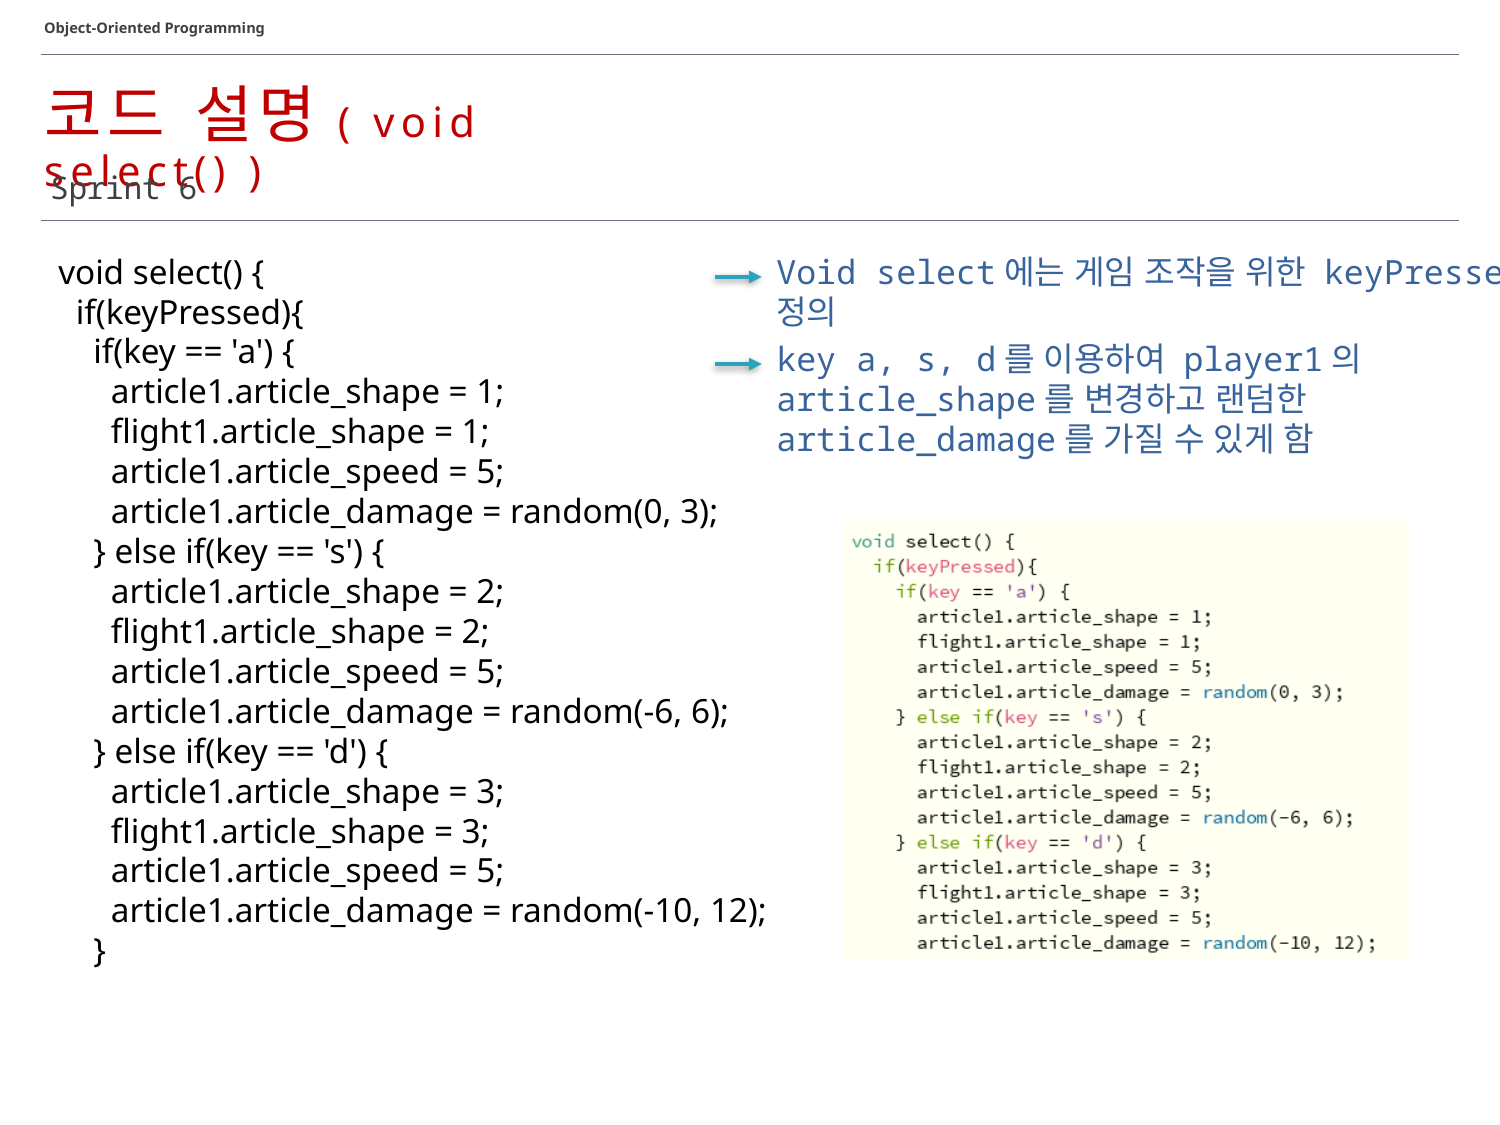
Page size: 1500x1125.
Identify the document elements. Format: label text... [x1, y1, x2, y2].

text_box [714, 330, 1500, 468]
text_box 코드 설명( void select() ) [29, 75, 727, 203]
text_box Sprint 6 [35, 153, 1465, 213]
text_box Object-Oriented Programming [29, 15, 414, 44]
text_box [714, 243, 1500, 330]
text_box void select() { if(keyPressed){ if(key == 'a') { article1.article_shape = 1; flight1.article_shape = 1; article1.article_speed = 5; article1.article_damage = random(0, 3); } else if(key == 's') { article1.article_shape = 2; flight1.article_shape = 2; article1.article_speed = 5; article1.article_damage = random(-6, 6); } else if(key == 'd') { article1.article_shape = 3; flight1.article_shape = 3; article1.article_speed = 5; article1.article_damage = random(-10, 12); } [43, 243, 821, 977]
picture [844, 520, 1409, 959]
